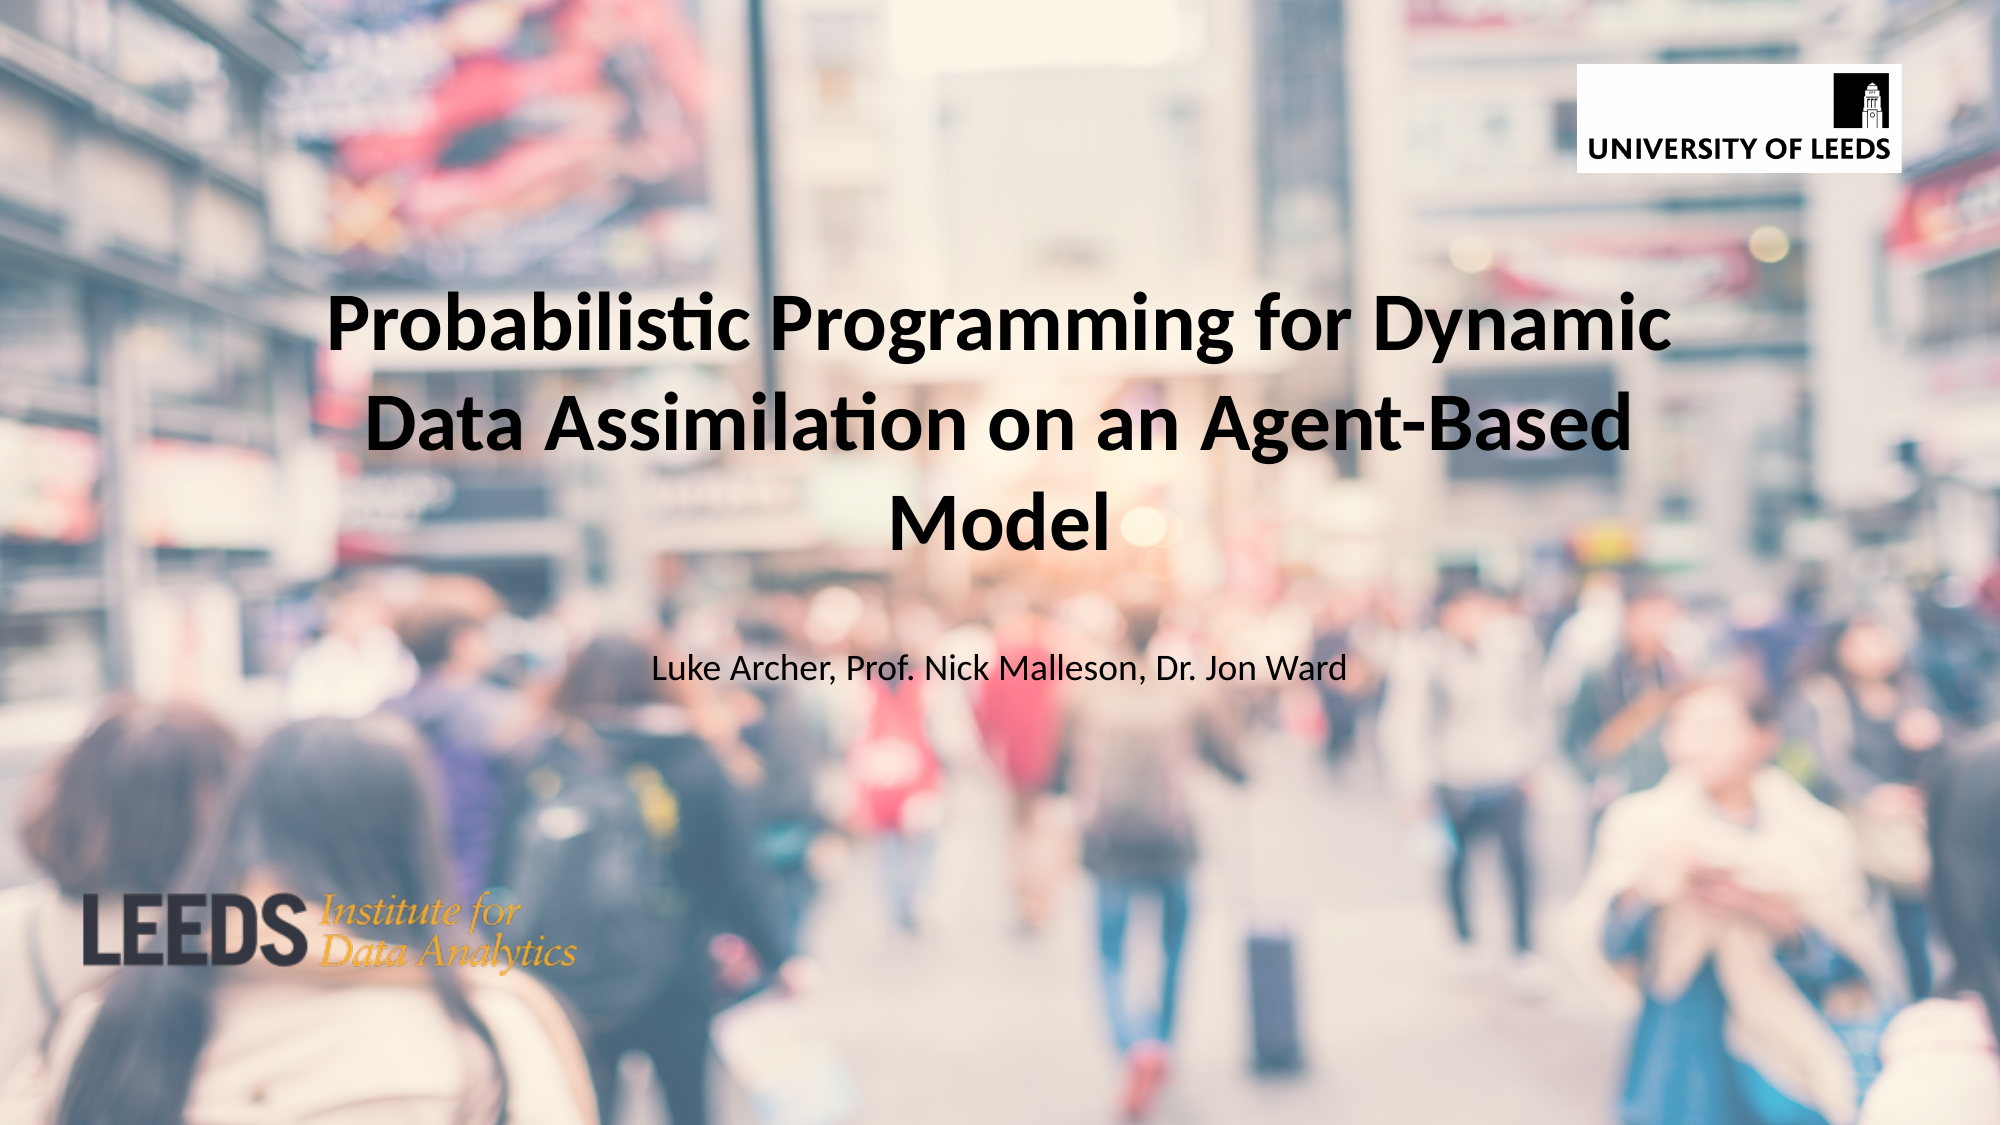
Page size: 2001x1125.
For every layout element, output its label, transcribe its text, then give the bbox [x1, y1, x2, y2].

text_box Luke Archer, Prof. Nick Malleson, Dr. Jon Ward [422, 635, 1578, 695]
text_box Probabilistic Programming for Dynamic Data Assimilation on an Agent-Based Model [232, 259, 1768, 575]
picture [1577, 64, 1902, 173]
picture [82, 891, 577, 976]
